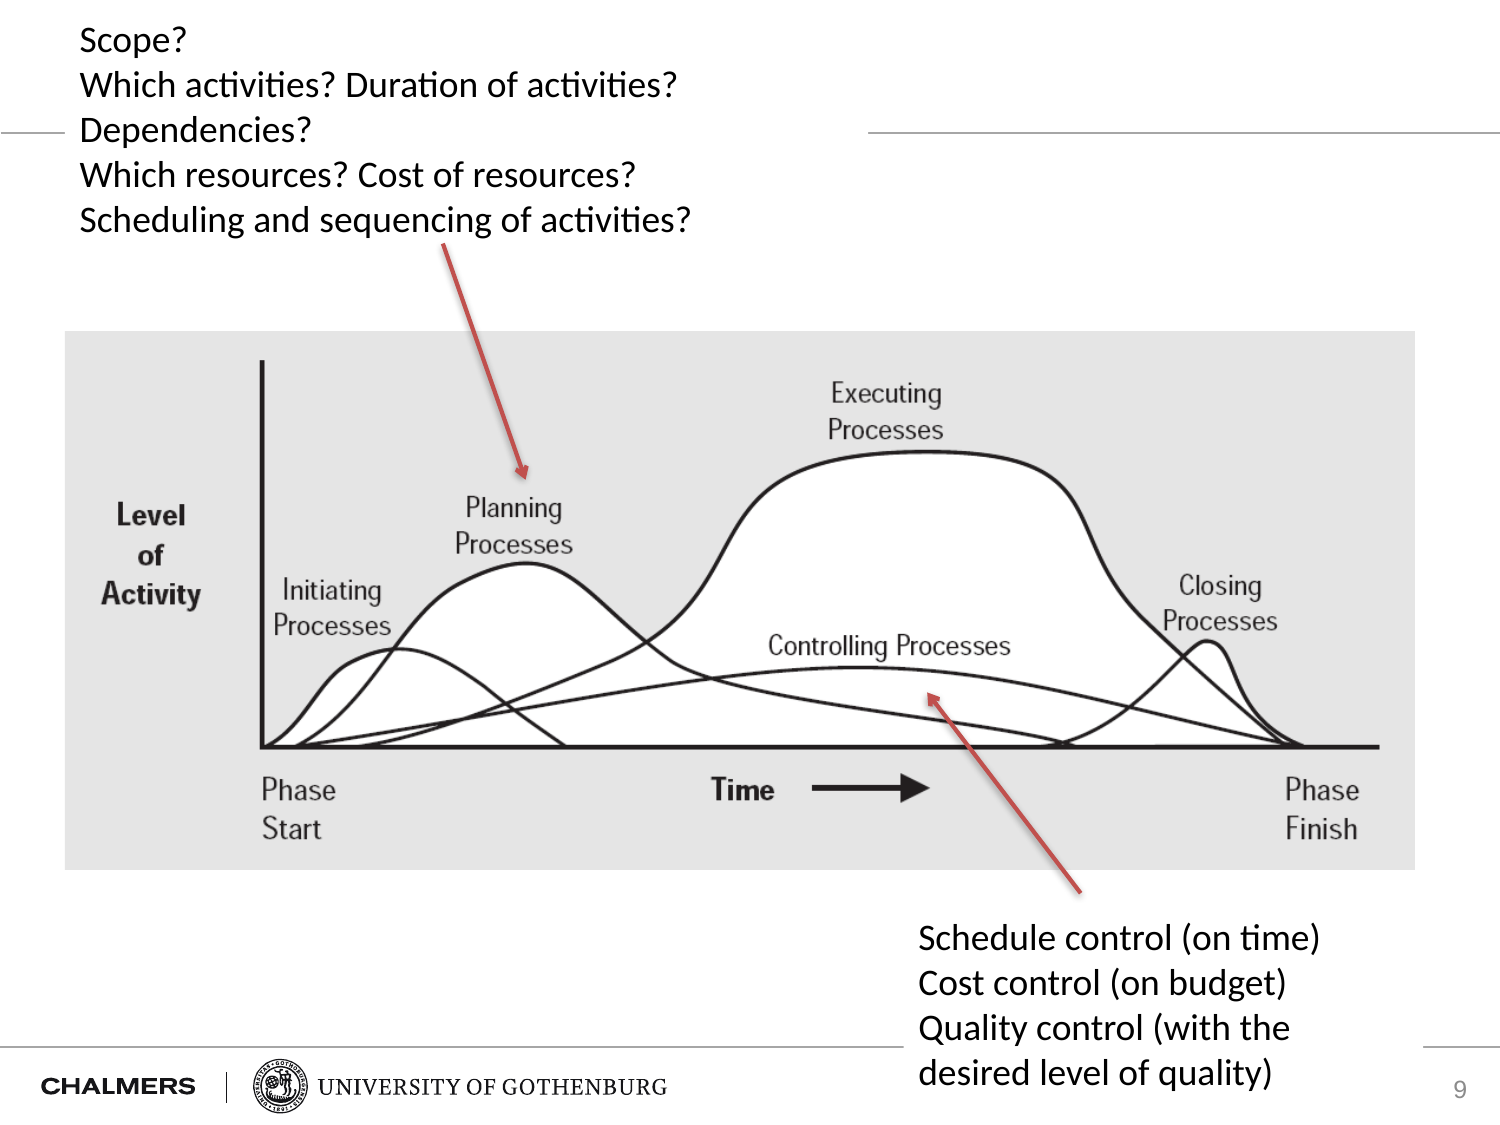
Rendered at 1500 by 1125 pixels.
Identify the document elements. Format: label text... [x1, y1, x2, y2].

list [64, 331, 1416, 870]
text_box Scope? Which activities? Duration of activities? Dependencies? Which resources? Cost of resources? Scheduling and sequencing of activities? [64, 7, 869, 247]
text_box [926, 692, 1081, 894]
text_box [442, 243, 526, 480]
slide_number 9 [1344, 1058, 1483, 1119]
text_box Schedule control (on time) Cost control (on budget) Quality control (with the desired level of quality) [903, 905, 1424, 1100]
